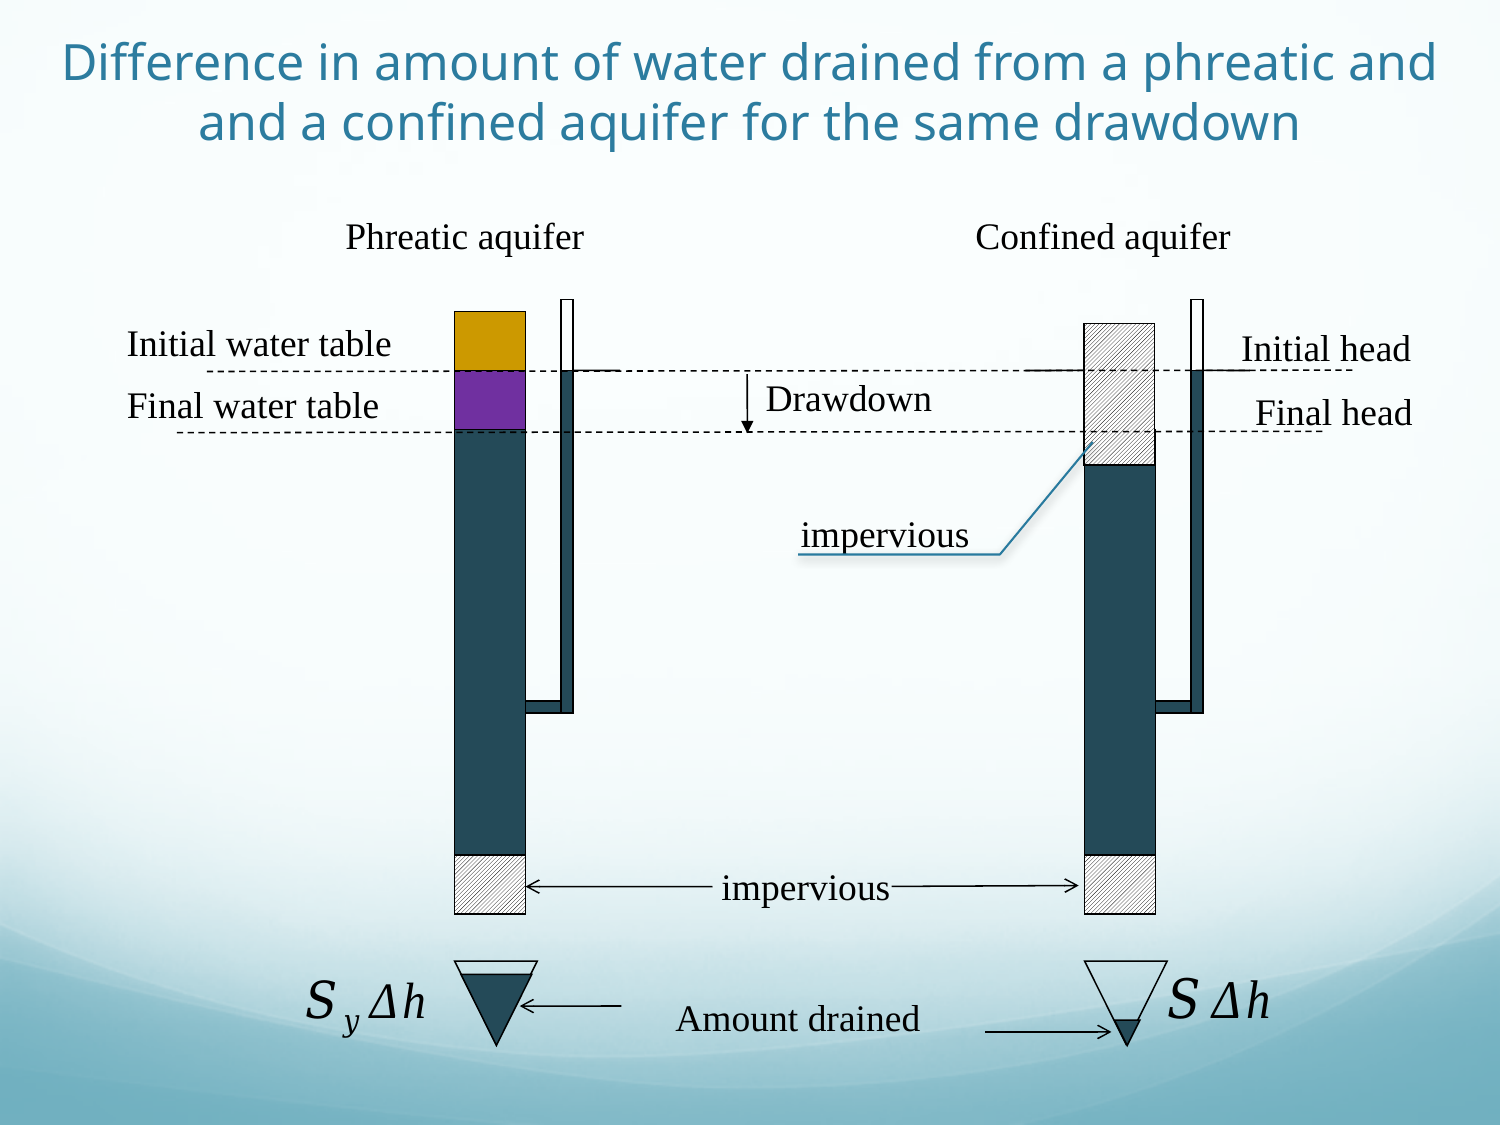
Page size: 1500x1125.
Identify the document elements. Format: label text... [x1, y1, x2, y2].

text_box [1190, 299, 1203, 371]
text_box [1084, 854, 1156, 914]
text_box [454, 371, 526, 430]
text_box [1155, 701, 1190, 713]
text_box Initial head [1226, 316, 1427, 377]
text_box Amount drained [660, 986, 936, 1046]
text_box [525, 879, 713, 894]
title Difference in amount of water drained from a phreatic and and a confined aquifer for the same drawdown [0, 28, 1500, 158]
text_box impervious [785, 502, 924, 563]
text_box [1084, 432, 1156, 854]
text_box [454, 311, 526, 371]
text_box [460, 974, 532, 1046]
text_box [525, 701, 560, 713]
text_box Confined aquifer [960, 205, 1247, 265]
text_box [1084, 961, 1168, 1021]
text_box [985, 1024, 1112, 1040]
text_box Final water table [112, 373, 395, 434]
text_box Final head [1240, 380, 1428, 441]
text_box [454, 430, 526, 854]
text_box [798, 441, 1094, 556]
text_box [1190, 371, 1203, 713]
text_box [1114, 1020, 1140, 1046]
text_box impervious [706, 855, 906, 916]
text_box [891, 878, 1079, 893]
text_box [1083, 323, 1155, 465]
text_box [560, 371, 573, 713]
text_box Initial water table [111, 311, 408, 371]
text_box [741, 374, 751, 434]
text_box [454, 854, 526, 914]
text_box [519, 998, 622, 1014]
text_box [454, 961, 538, 974]
text_box [560, 299, 573, 371]
text_box Drawdown [750, 366, 948, 426]
text_box Phreatic aquifer [330, 205, 600, 265]
